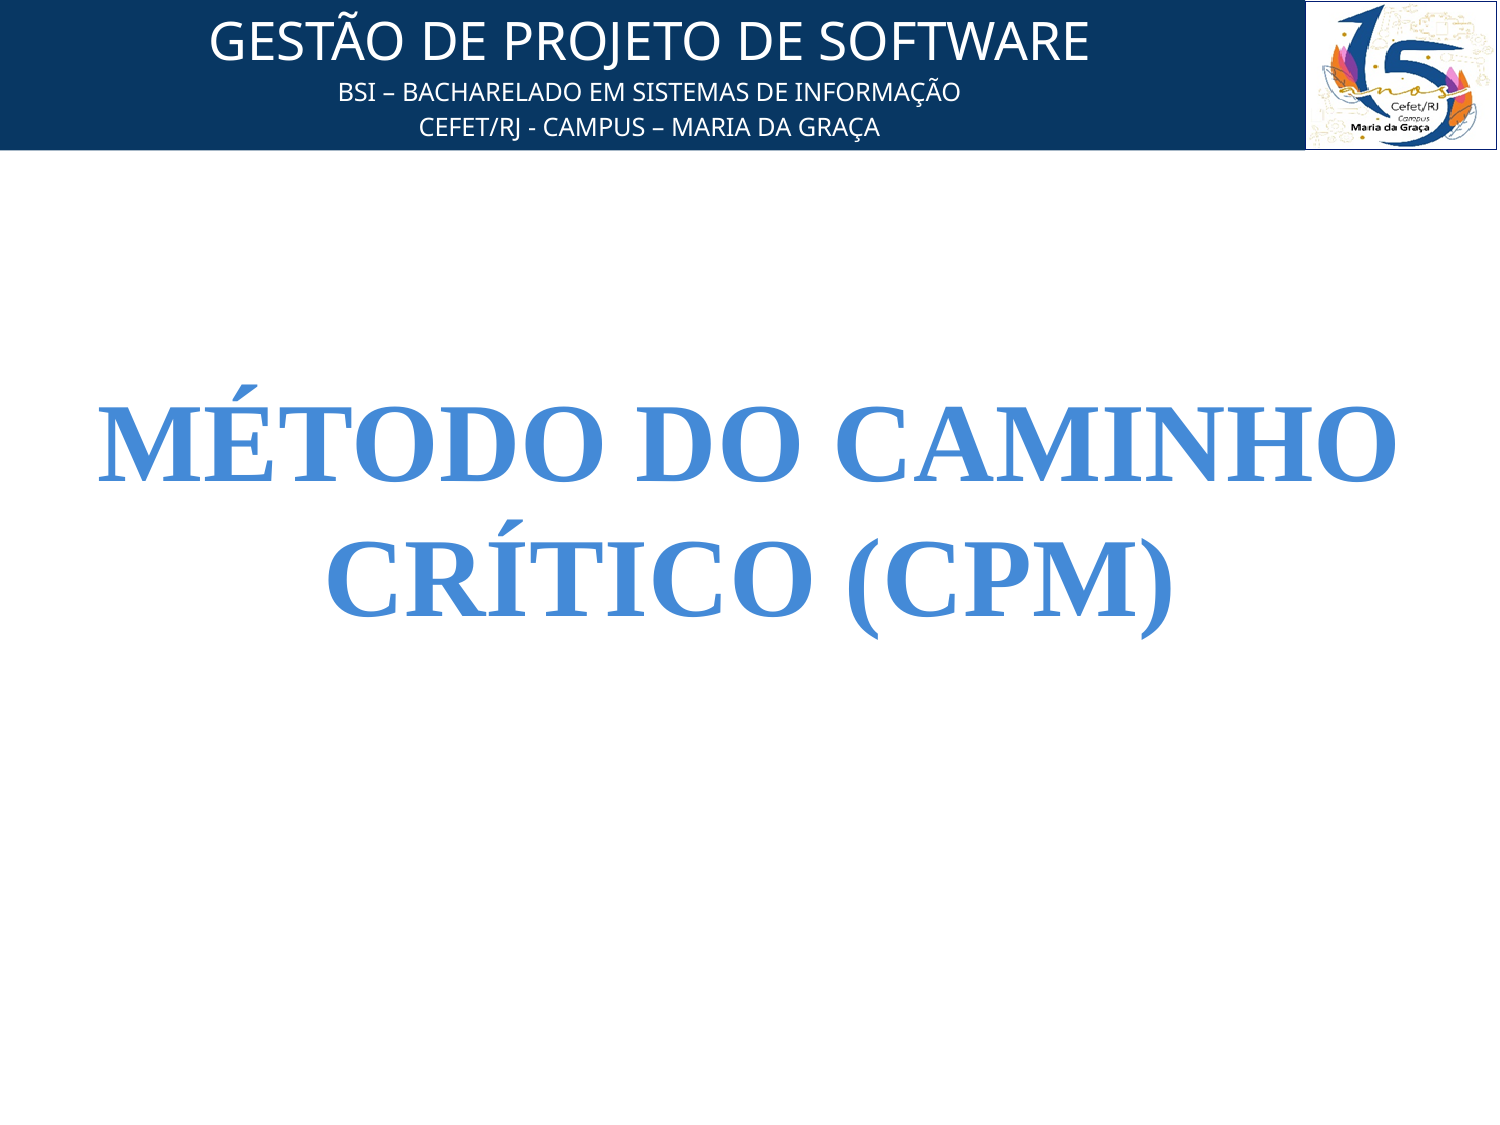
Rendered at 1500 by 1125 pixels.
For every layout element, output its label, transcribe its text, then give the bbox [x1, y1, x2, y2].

text_box Método do Caminho Crítico (CPM) [0, 361, 1500, 647]
picture [1305, 1, 1497, 150]
text_box Gestão de Projeto de Software BSI – Bacharelado em Sistemas de Informação CEFET/RJ - Campus – maria da Graça [0, 0, 1306, 151]
